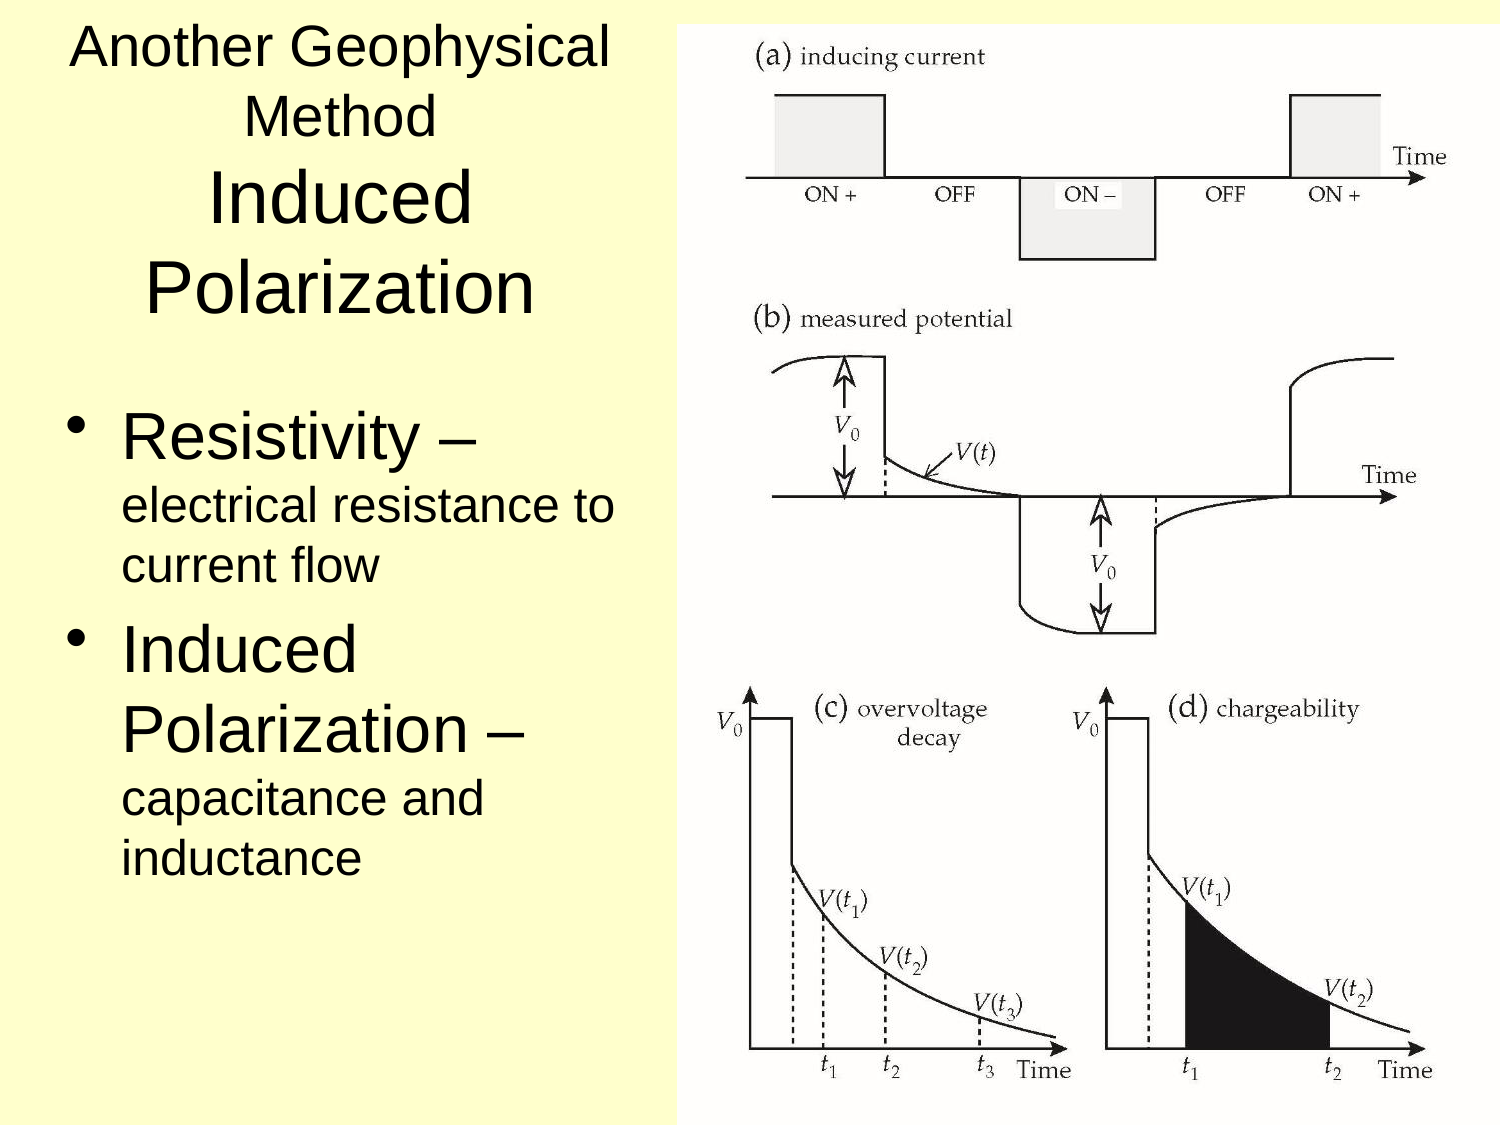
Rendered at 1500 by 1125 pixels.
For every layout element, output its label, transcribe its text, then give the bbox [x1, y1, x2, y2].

list Resistivity – electrical resistance to current flow Induced Polarization – capacitance and inductance [49, 384, 672, 1125]
title Another Geophysical Method Induced Polarization [2, 74, 672, 263]
picture [677, 24, 1500, 1125]
